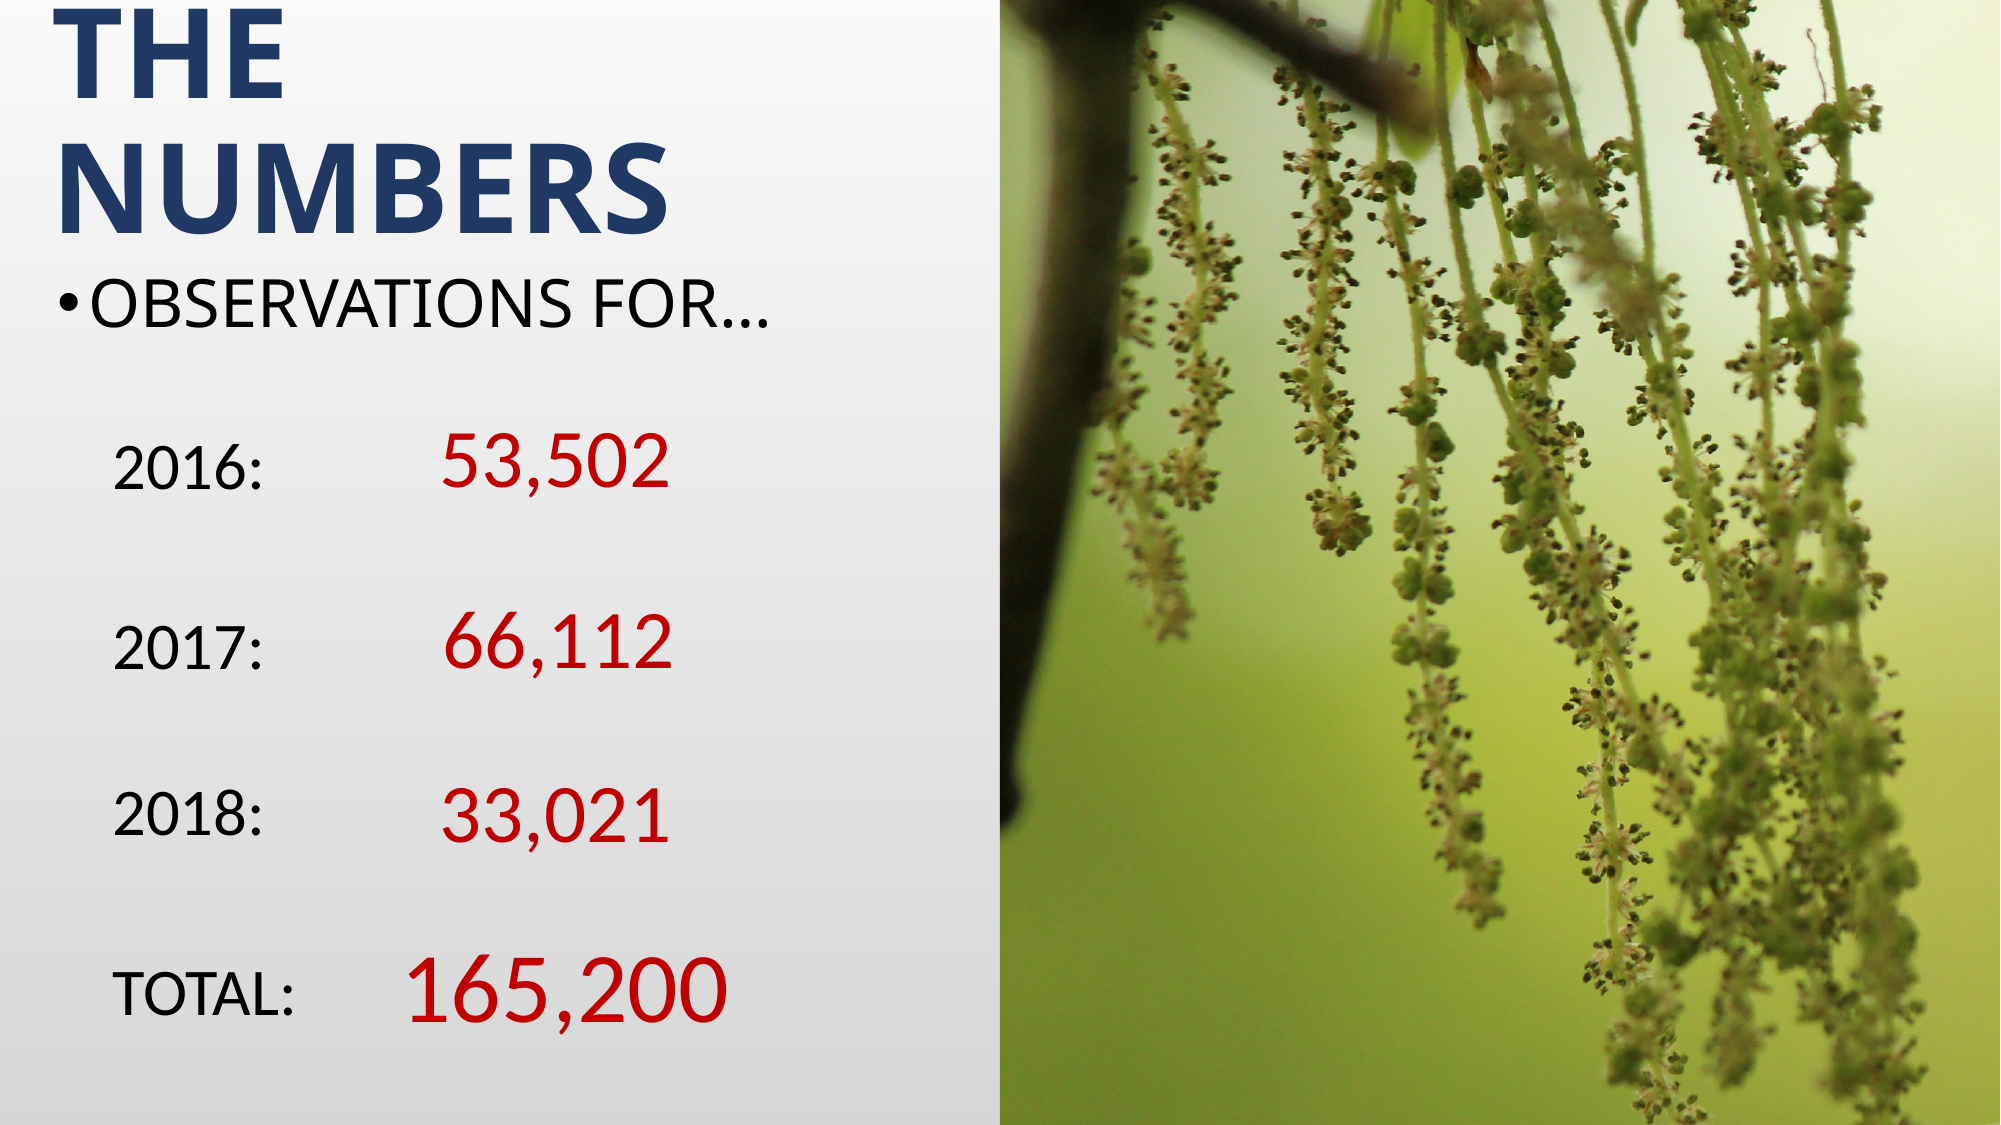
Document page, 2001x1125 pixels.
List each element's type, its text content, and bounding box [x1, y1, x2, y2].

text_box 2016: [97, 415, 280, 511]
text_box 2018: [97, 761, 280, 857]
list OBSERVATIONS FOR… [42, 261, 886, 337]
text_box TOTAL: [97, 941, 327, 1037]
title THE NUMBERS [36, 18, 949, 233]
text_box 165,200 [385, 915, 745, 1051]
text_box 66,112 [427, 578, 772, 793]
text_box 2017: [97, 595, 280, 691]
text_box 33,021 [424, 751, 764, 867]
text_box 53,502 [424, 397, 764, 612]
picture [999, 0, 2000, 1125]
